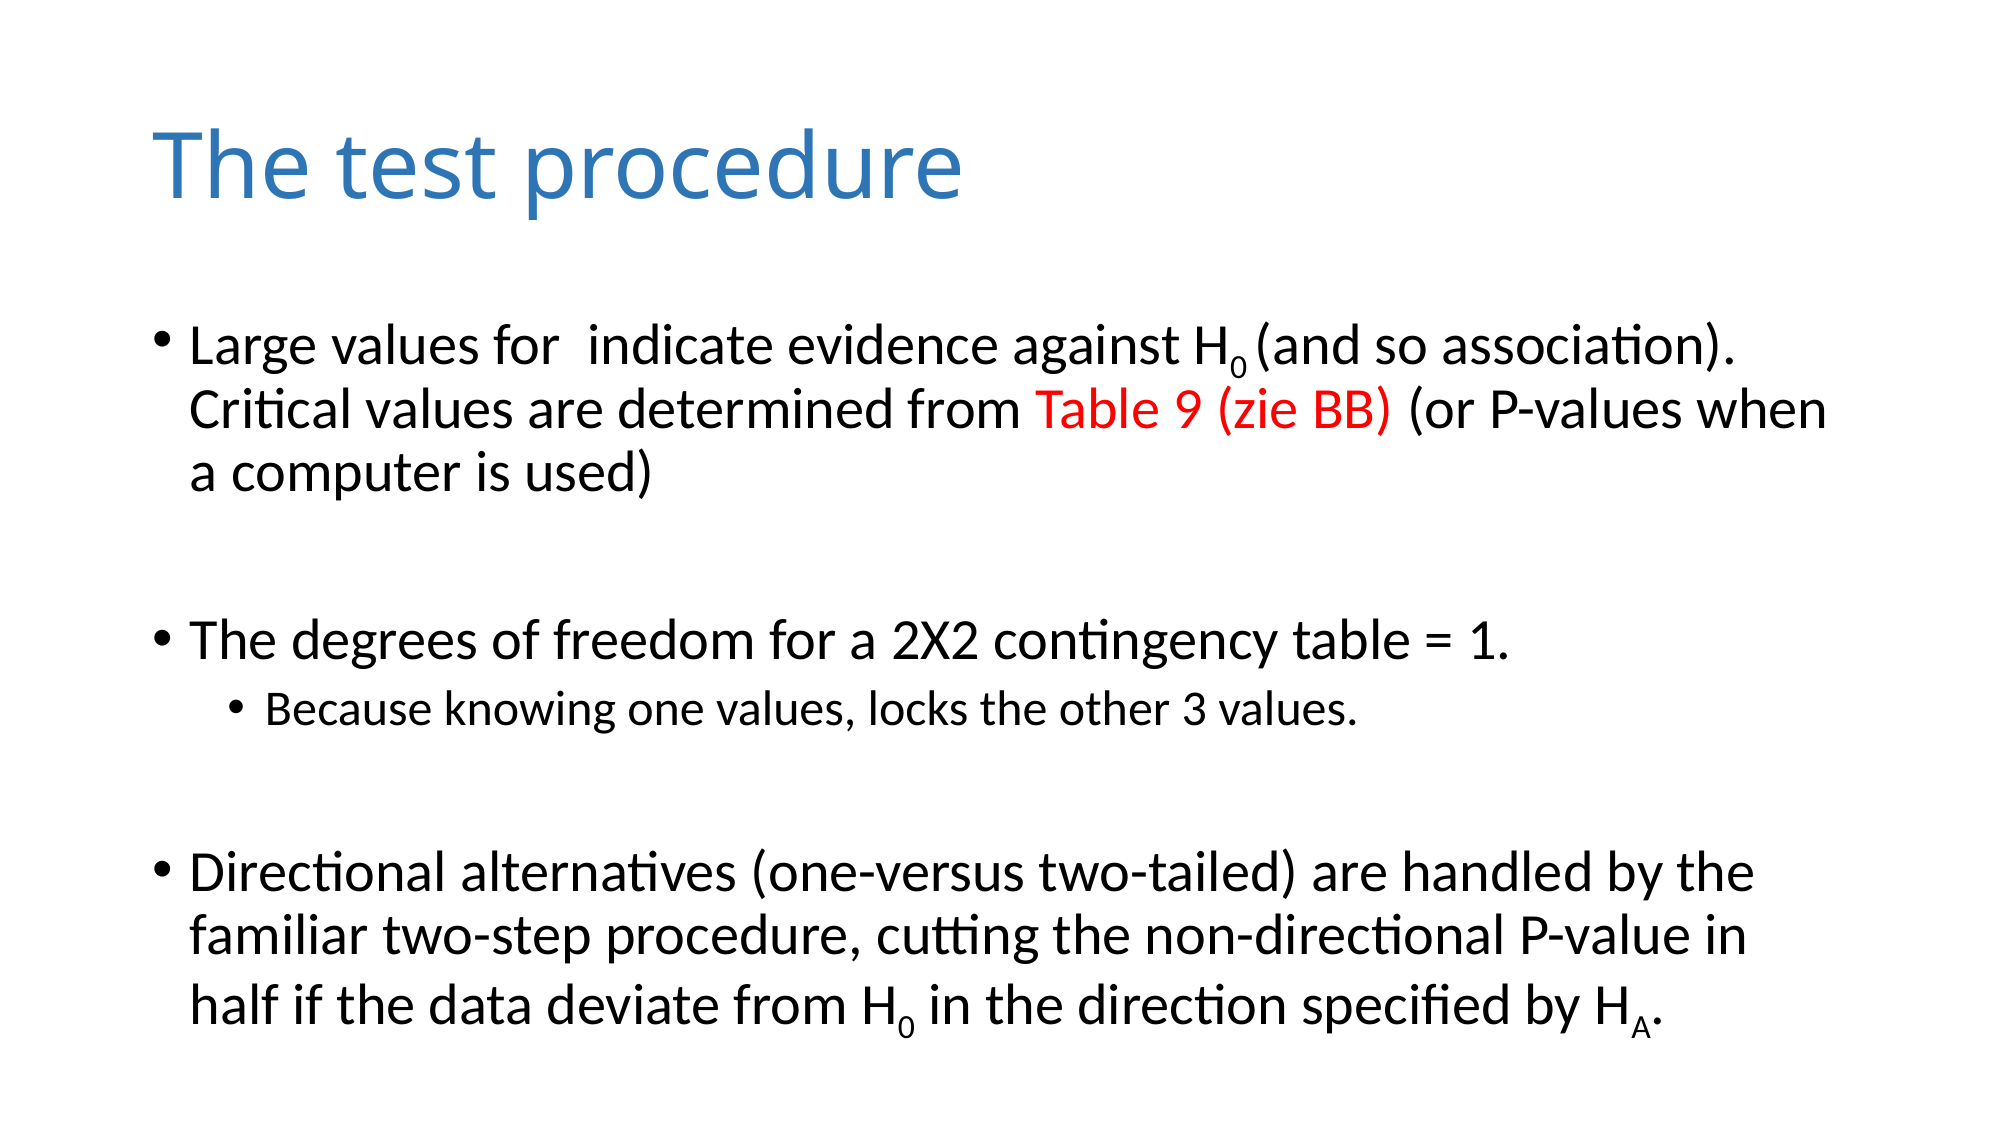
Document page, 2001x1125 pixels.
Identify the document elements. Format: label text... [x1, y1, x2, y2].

title The test procedure [137, 59, 1863, 278]
